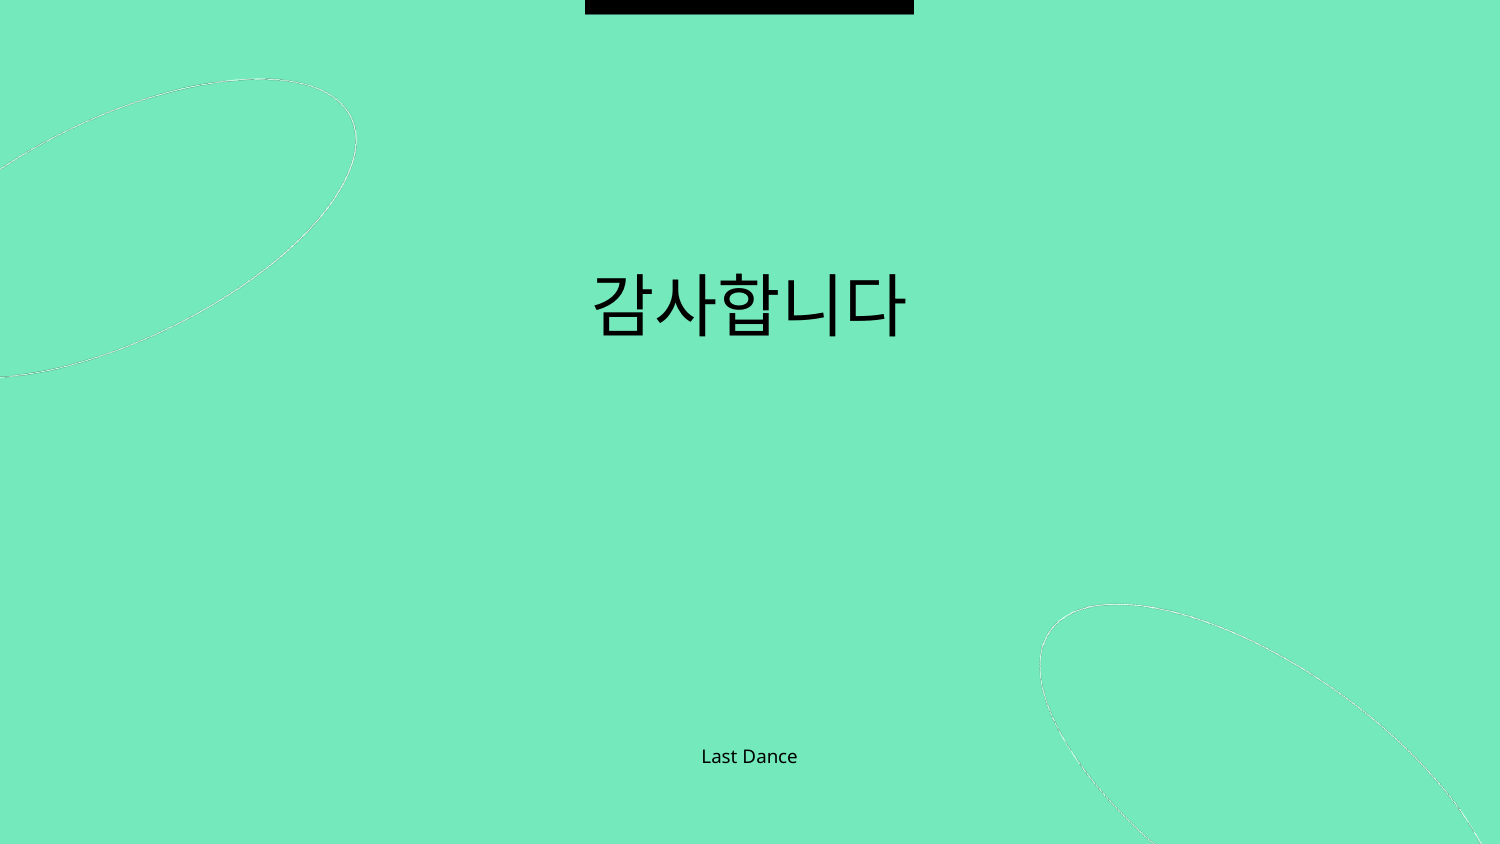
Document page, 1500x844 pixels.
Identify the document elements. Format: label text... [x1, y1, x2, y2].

picture [0, 74, 367, 378]
text_box 감사합니다 [425, 258, 1074, 349]
picture [585, 0, 914, 15]
picture [1010, 494, 1500, 844]
text_box Last Dance [536, 741, 963, 772]
